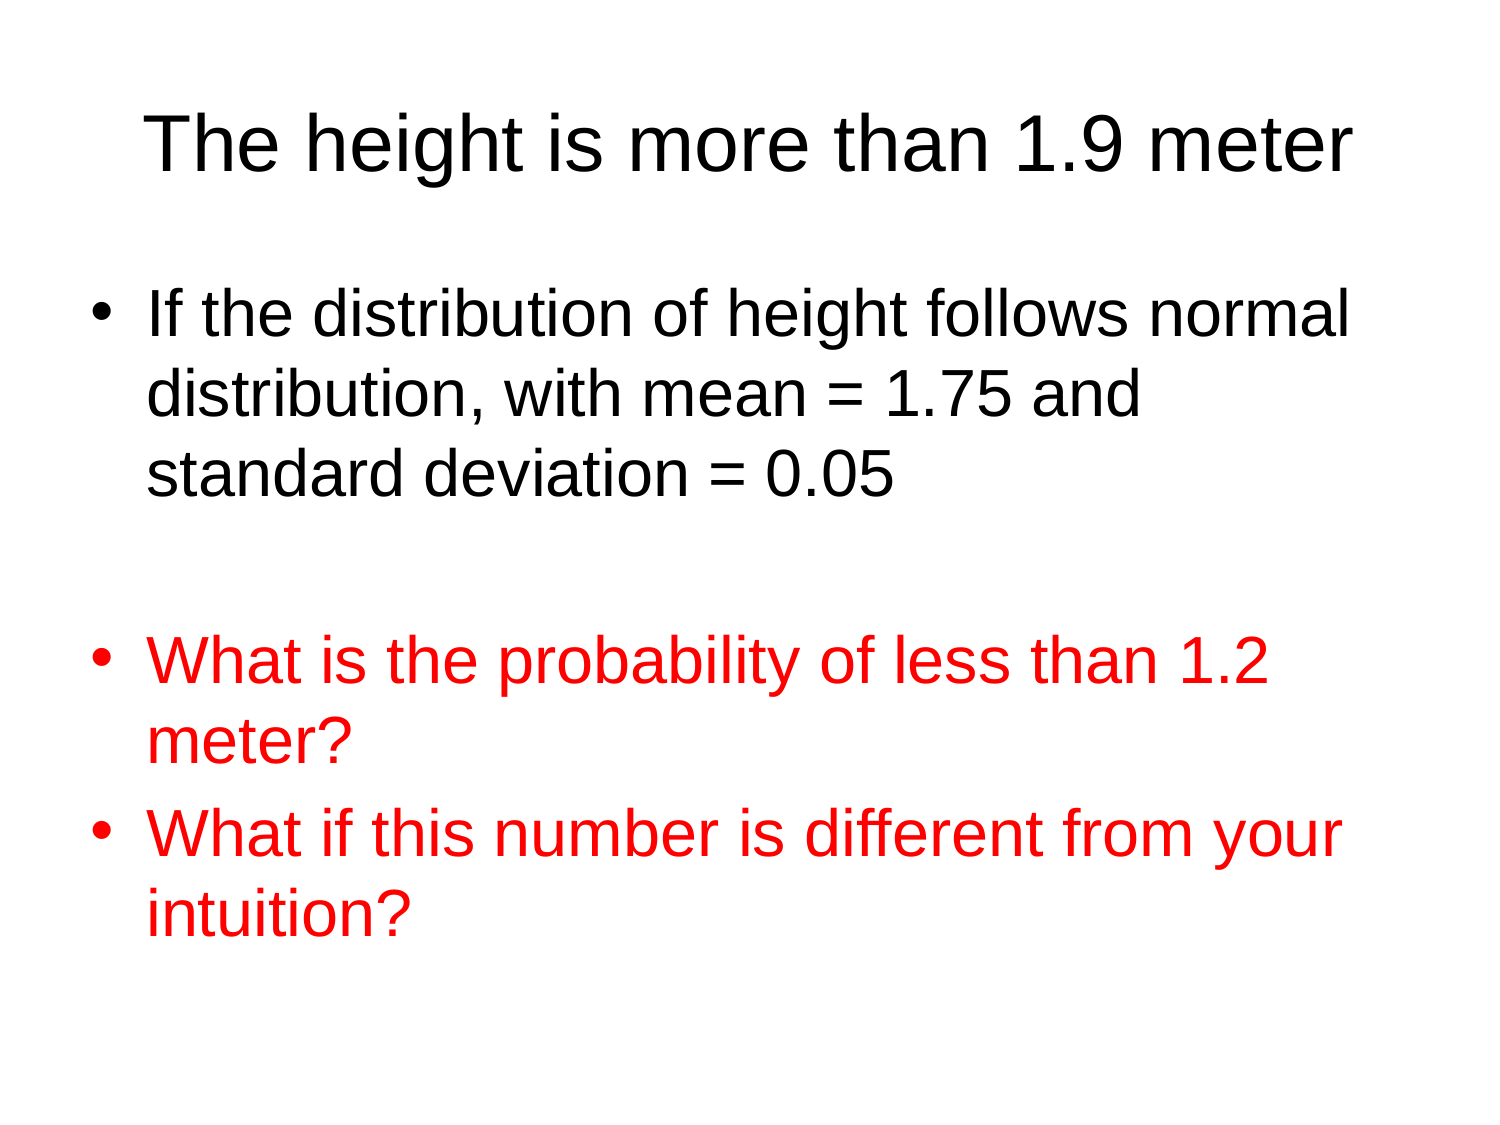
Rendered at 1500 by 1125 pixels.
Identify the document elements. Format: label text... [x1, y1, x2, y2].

title The height is more than 1.9 meter [75, 45, 1425, 233]
list If the distribution of height follows normal distribution, with mean = 1.75 and standard deviation = 0.05 What is the probability of less than 1.2 meter? What if this number is different from your intuition? [75, 262, 1425, 1005]
